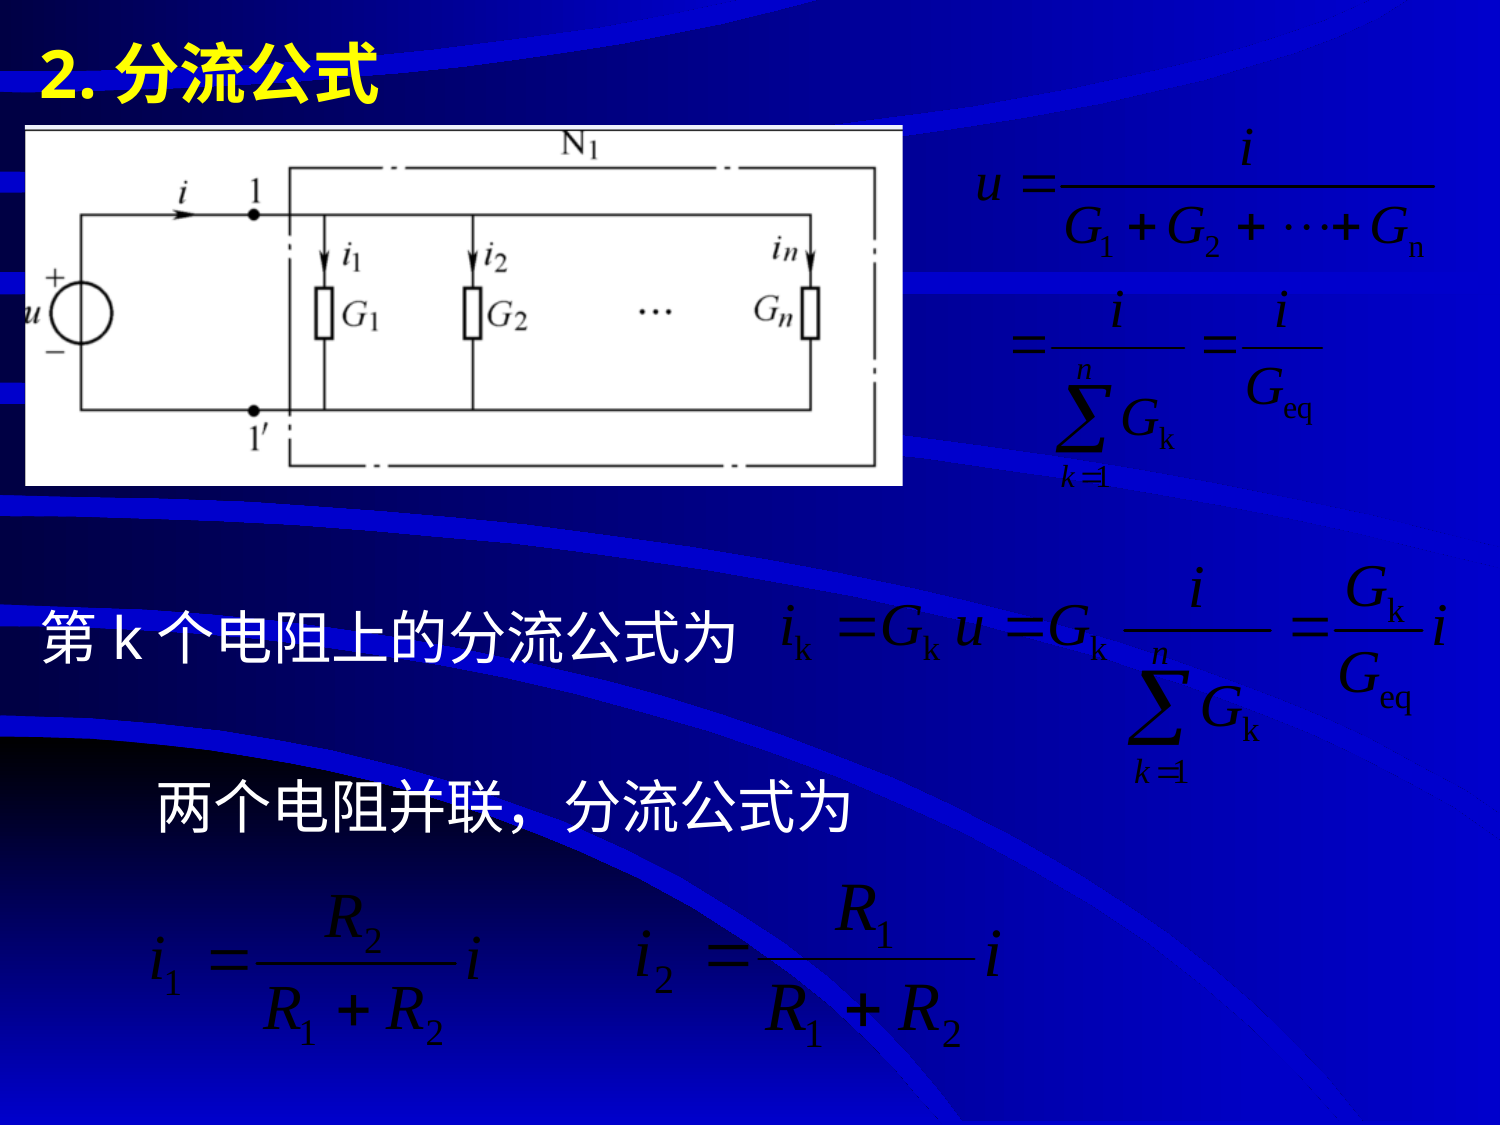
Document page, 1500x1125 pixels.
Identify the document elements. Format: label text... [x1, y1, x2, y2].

text_box 两个电阻并联，分流公式为 [140, 762, 1013, 848]
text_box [624, 860, 1016, 1063]
text_box 第k个电阻上的分流公式为 [24, 593, 766, 679]
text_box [140, 872, 496, 1061]
title 2.分流公式 [24, 0, 1301, 166]
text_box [771, 548, 1458, 798]
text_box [968, 112, 1444, 499]
picture [24, 125, 903, 486]
